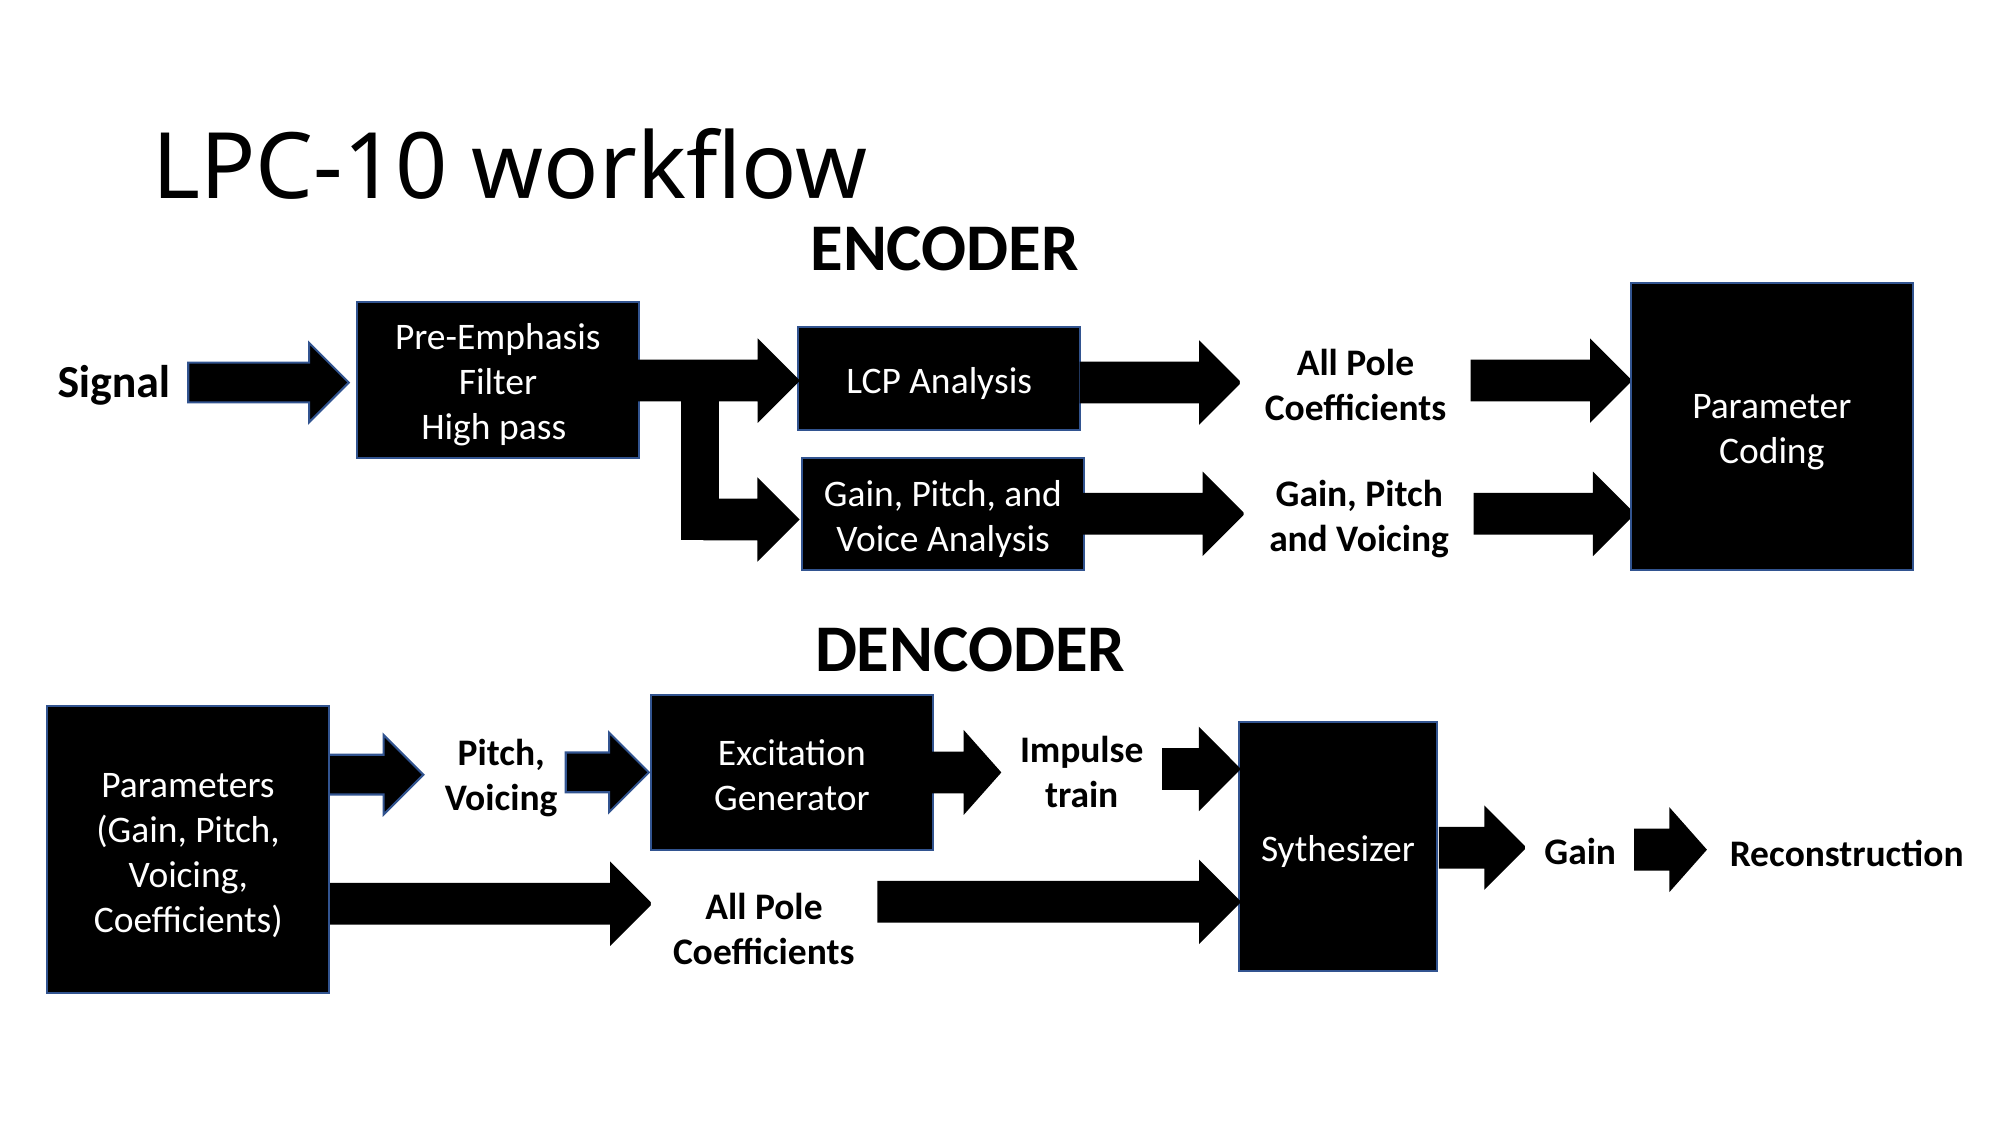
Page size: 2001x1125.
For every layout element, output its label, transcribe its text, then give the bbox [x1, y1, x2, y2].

text_box [1079, 340, 1239, 425]
text_box [928, 729, 1001, 815]
text_box Pre-Emphasis Filter High pass [356, 301, 640, 459]
title LPC-10 workflow [137, 59, 1863, 278]
text_box Parameter Coding [1630, 282, 1914, 571]
text_box Excitation Generator [650, 694, 934, 851]
text_box All Pole Coefficients [1239, 307, 1473, 459]
text_box [187, 340, 351, 425]
text_box [878, 859, 1242, 945]
text_box [703, 477, 800, 562]
text_box Impulse train [1001, 694, 1163, 846]
text_box Reconstruction [1705, 776, 1989, 928]
text_box [1438, 805, 1524, 890]
text_box [1634, 807, 1707, 893]
text_box [564, 730, 651, 815]
text_box [1083, 471, 1242, 557]
text_box LCP Analysis [797, 326, 1081, 431]
text_box Gain [1524, 774, 1636, 926]
text_box [1163, 726, 1241, 812]
text_box [330, 861, 650, 946]
text_box [681, 388, 719, 540]
text_box All Pole Coefficients [650, 851, 878, 1003]
text_box Gain, Pitch and Voicing [1242, 438, 1476, 590]
text_box [330, 732, 425, 817]
text_box Pitch, Voicing [425, 697, 577, 849]
text_box [638, 338, 800, 423]
text_box [1473, 471, 1630, 557]
text_box Sythesizer [1238, 721, 1438, 972]
text_box Gain, Pitch, and Voice Analysis [801, 457, 1085, 571]
text_box Signal [38, 303, 190, 455]
text_box Parameters (Gain, Pitch, Voicing, Coefficients) [46, 705, 330, 994]
text_box ENCODER [795, 196, 1095, 292]
text_box [1470, 338, 1630, 423]
text_box DENCODER [800, 597, 1141, 693]
